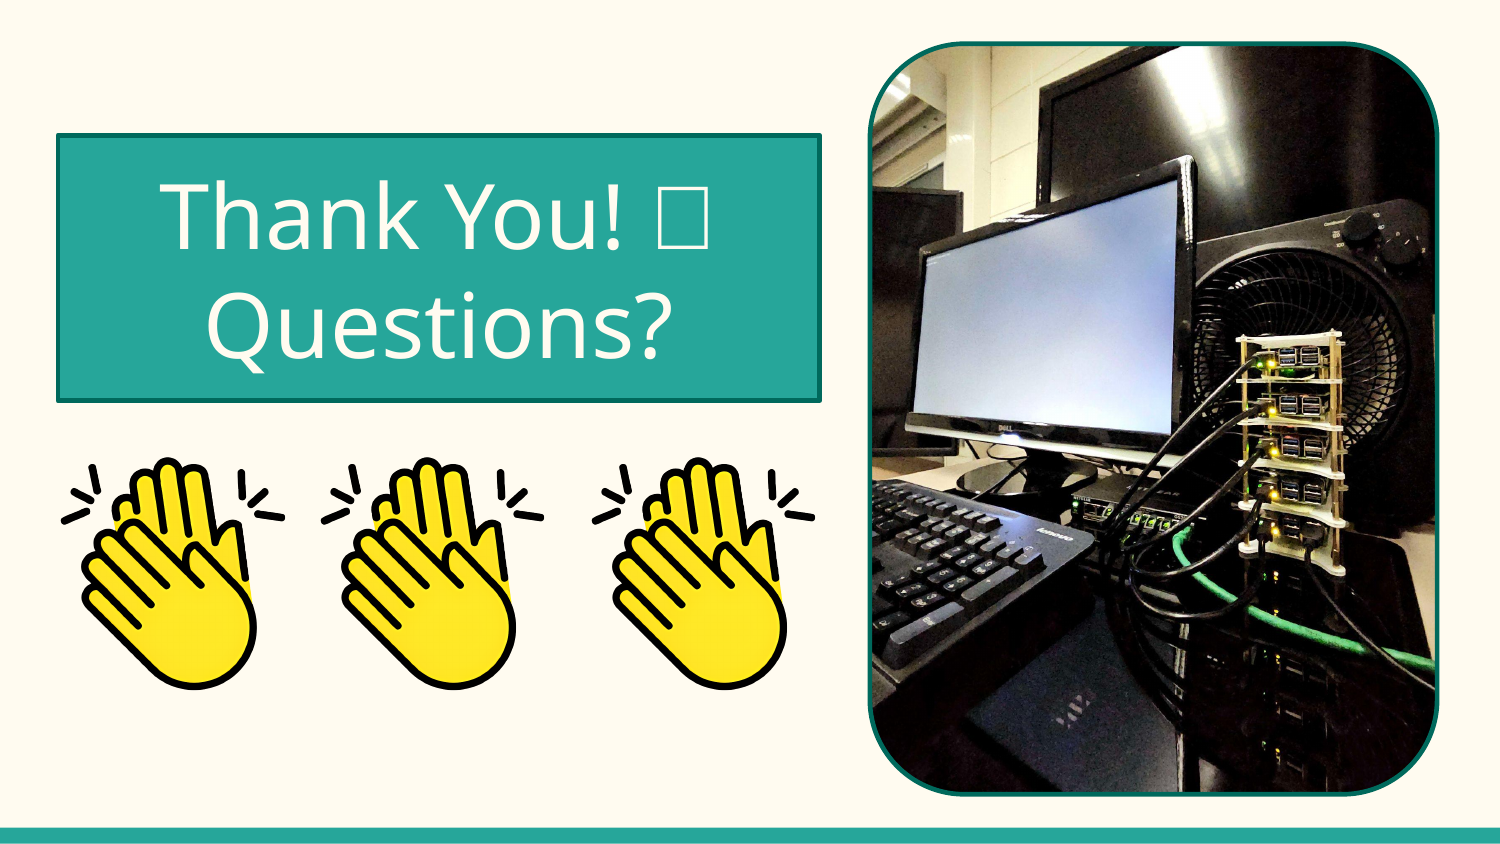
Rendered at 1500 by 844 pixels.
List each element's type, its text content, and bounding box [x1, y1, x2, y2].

title Thank You! 🎆 Questions? [57, 135, 820, 401]
picture [40, 442, 567, 709]
picture [571, 442, 838, 709]
picture [869, 43, 1438, 795]
